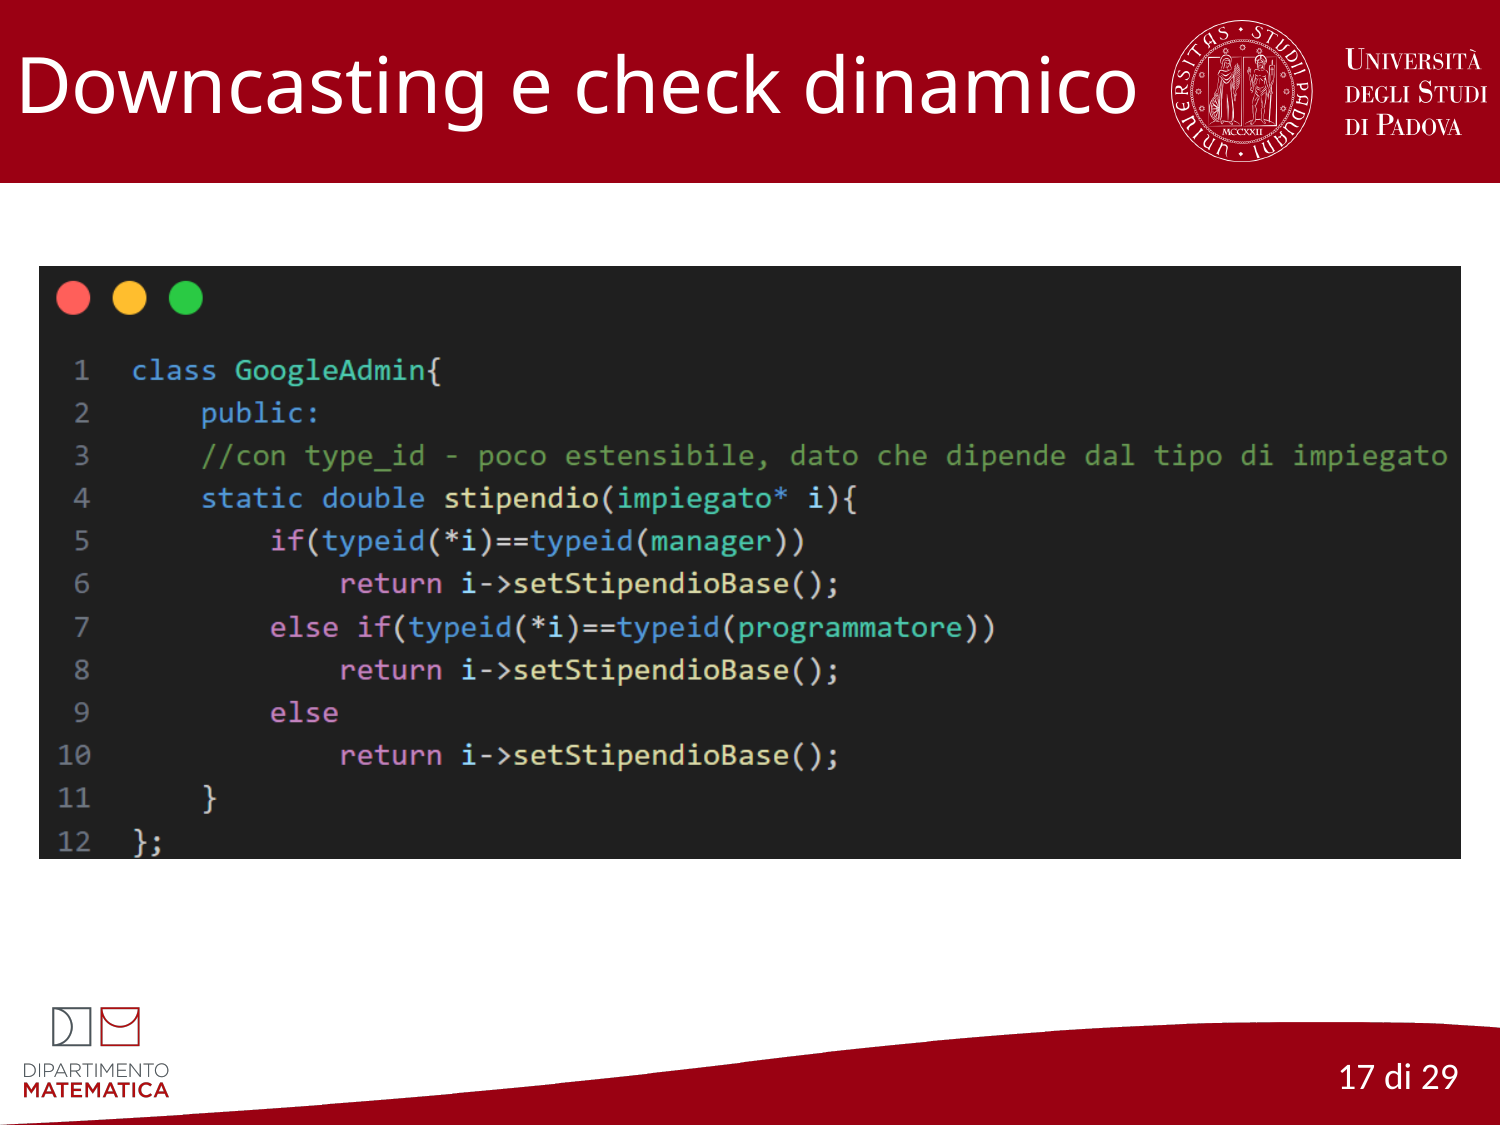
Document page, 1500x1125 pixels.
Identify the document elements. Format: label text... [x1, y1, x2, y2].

picture [1171, 20, 1487, 162]
title Downcasting e check dinamico [0, 0, 1159, 180]
picture [0, 1007, 1500, 1125]
slide_number 17 di 29 [1136, 1044, 1474, 1104]
picture [39, 266, 1461, 859]
